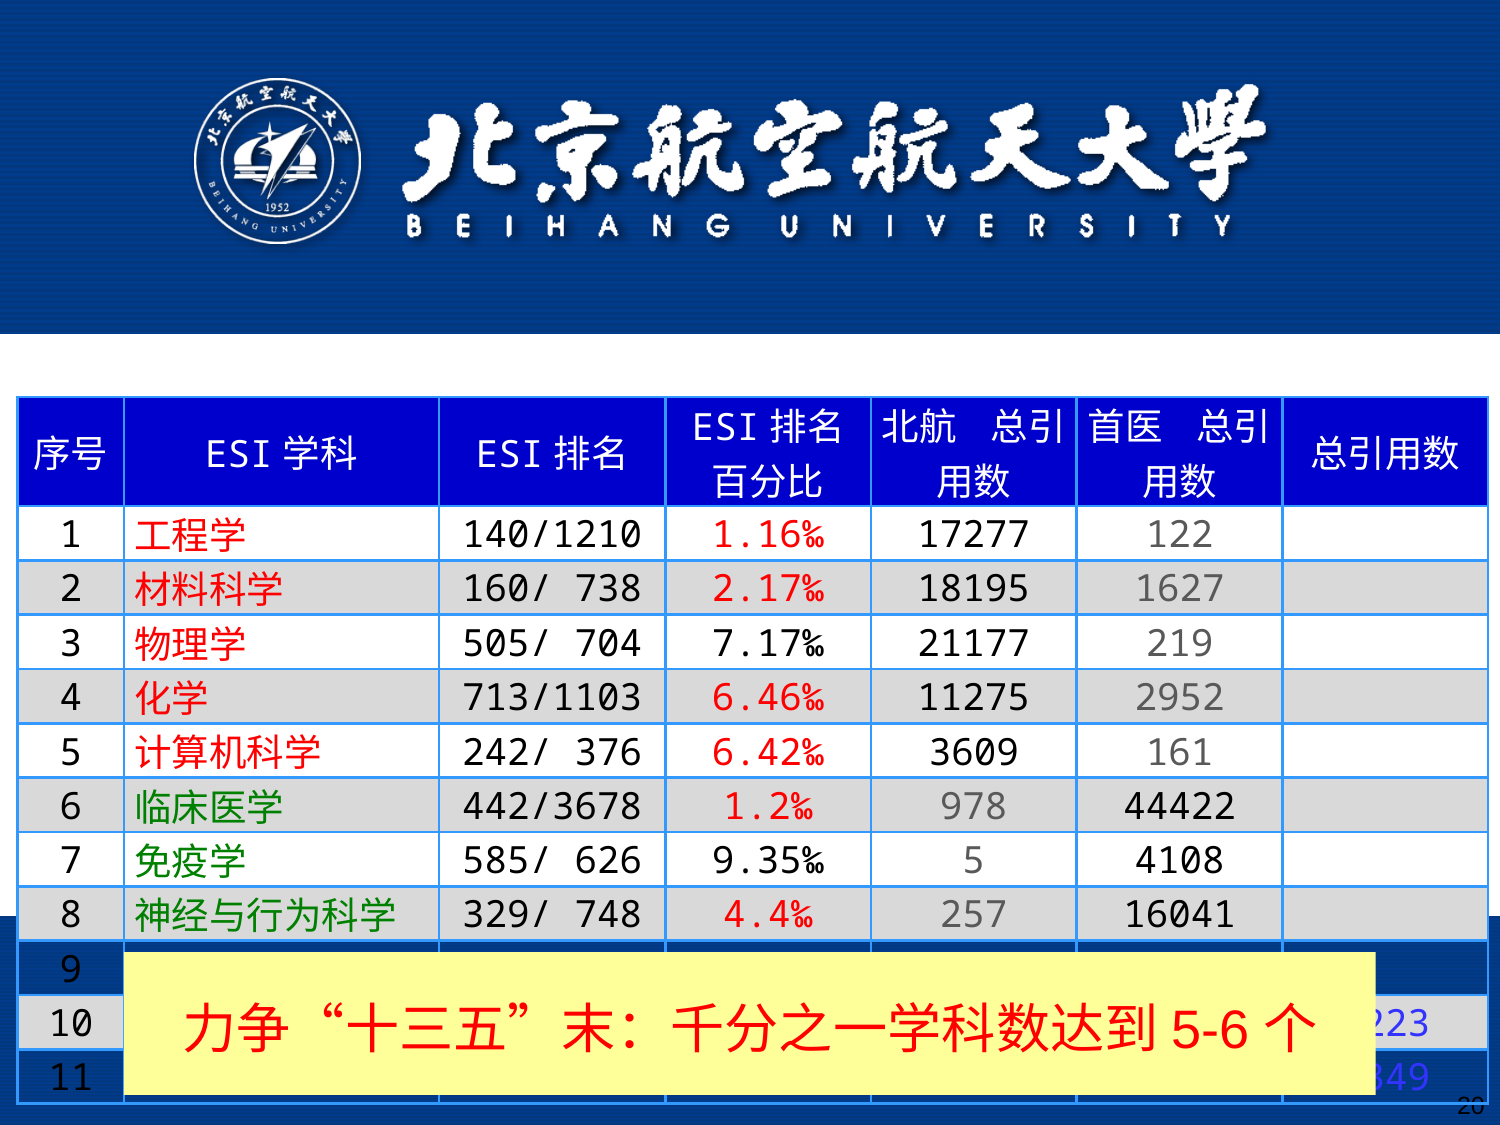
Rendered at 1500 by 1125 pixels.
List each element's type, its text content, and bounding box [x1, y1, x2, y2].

table_cell 化学 [125, 670, 438, 722]
table_cell [1284, 942, 1487, 994]
table_cell 6 [19, 779, 123, 831]
table_cell 713/1103 [440, 670, 664, 722]
table_cell 7.62‰ [667, 942, 870, 952]
table_header 总引用数 [1284, 398, 1487, 505]
table_cell 505/ 704 [440, 616, 664, 668]
table_cell 1065/1203 [440, 1095, 664, 1102]
table_header 首医 总引用数 [1078, 398, 1281, 505]
table_cell 1.16‰ [667, 507, 870, 559]
table_cell 21177 [872, 616, 1075, 668]
table_cell [1284, 833, 1487, 885]
table_header 序号 [19, 398, 123, 505]
table_cell 442/3678 [440, 779, 664, 831]
table_cell 66 [872, 942, 1075, 952]
table_cell 9 [19, 942, 123, 994]
table_cell [1284, 616, 1487, 668]
table_cell 3609 [872, 725, 1075, 776]
table_cell 材料科学 [125, 562, 438, 613]
table_cell [1284, 670, 1487, 722]
table_cell 160/ 738 [440, 562, 664, 613]
table_cell 社会科学总论 [125, 1095, 438, 1102]
table_cell [1284, 562, 1487, 613]
table_cell 2 [19, 562, 123, 613]
table_cell [1284, 507, 1487, 559]
table_cell 6223 [1376, 996, 1487, 1048]
table_cell 神经与行为科学 [125, 888, 438, 939]
table_cell 2952 [1078, 670, 1281, 722]
table_cell 1627 [1078, 562, 1281, 613]
table_cell 计算机科学 [125, 725, 438, 776]
table_cell 978 [872, 779, 1075, 831]
table_cell 11275 [872, 670, 1075, 722]
picture [0, 0, 1500, 334]
table_cell 临床医学 [125, 779, 438, 831]
table_cell 8.85‰ [667, 1095, 870, 1102]
table_cell 6.42‰ [667, 725, 870, 776]
picture [1489, 916, 1500, 1082]
table_cell 7 [19, 833, 123, 885]
table_cell 161 [1078, 725, 1281, 776]
table_cell 免疫学 [125, 833, 438, 885]
table_cell 219 [1078, 616, 1281, 668]
table_cell 329/ 748 [440, 888, 664, 939]
table_cell 6.46‰ [667, 670, 870, 722]
table_cell 602 [872, 1095, 1075, 1102]
table_cell 11 [19, 1051, 123, 1102]
table_cell 17277 [872, 507, 1075, 559]
table_header ESI学科 [125, 398, 438, 505]
table_cell [1284, 888, 1487, 939]
table_cell [1284, 779, 1487, 831]
table_cell 242/ 376 [440, 725, 664, 776]
table_cell 140/1210 [440, 507, 664, 559]
table_cell 122 [1078, 507, 1281, 559]
table_cell 564/ 740 [440, 942, 664, 952]
table_cell 44422 [1078, 779, 1281, 831]
table_cell 4.4‰ [667, 888, 870, 939]
table_cell 16041 [1078, 888, 1281, 939]
table_cell 工程学 [125, 507, 438, 559]
table_header ESI排名 百分比 [667, 398, 870, 505]
table_cell 5 [872, 833, 1075, 885]
text_box 20 [1334, 1082, 1500, 1118]
table_cell 7.17‰ [667, 616, 870, 668]
table_cell 1349 [1284, 1051, 1487, 1102]
table_cell 10 [19, 996, 123, 1048]
table_cell [1284, 725, 1487, 776]
text_box 力争“十三五”末：千分之一学科数达到5-6个 [123, 952, 1376, 1095]
table_cell 257 [872, 888, 1075, 939]
table_cell 8 [19, 888, 123, 939]
table_cell 4041 [1078, 942, 1281, 952]
table_cell 1 [19, 507, 123, 559]
table_cell 4 [19, 670, 123, 722]
table_cell 4108 [1078, 833, 1281, 885]
table_cell 2.17‰ [667, 562, 870, 613]
table_cell 3 [19, 616, 123, 668]
table_cell 1.2‰ [667, 779, 870, 831]
table_cell 药理学与毒理学 [125, 942, 438, 952]
table_header ESI排名 [440, 398, 664, 505]
table_cell 5 [19, 725, 123, 776]
table_cell 18195 [872, 562, 1075, 613]
table_cell 585/ 626 [440, 833, 664, 885]
table_cell 物理学 [125, 616, 438, 668]
table_cell 9.35‰ [667, 833, 870, 885]
table_cell 747 [1078, 1095, 1281, 1102]
table_header 北航 总引用数 [872, 398, 1075, 505]
picture [0, 916, 1500, 1125]
